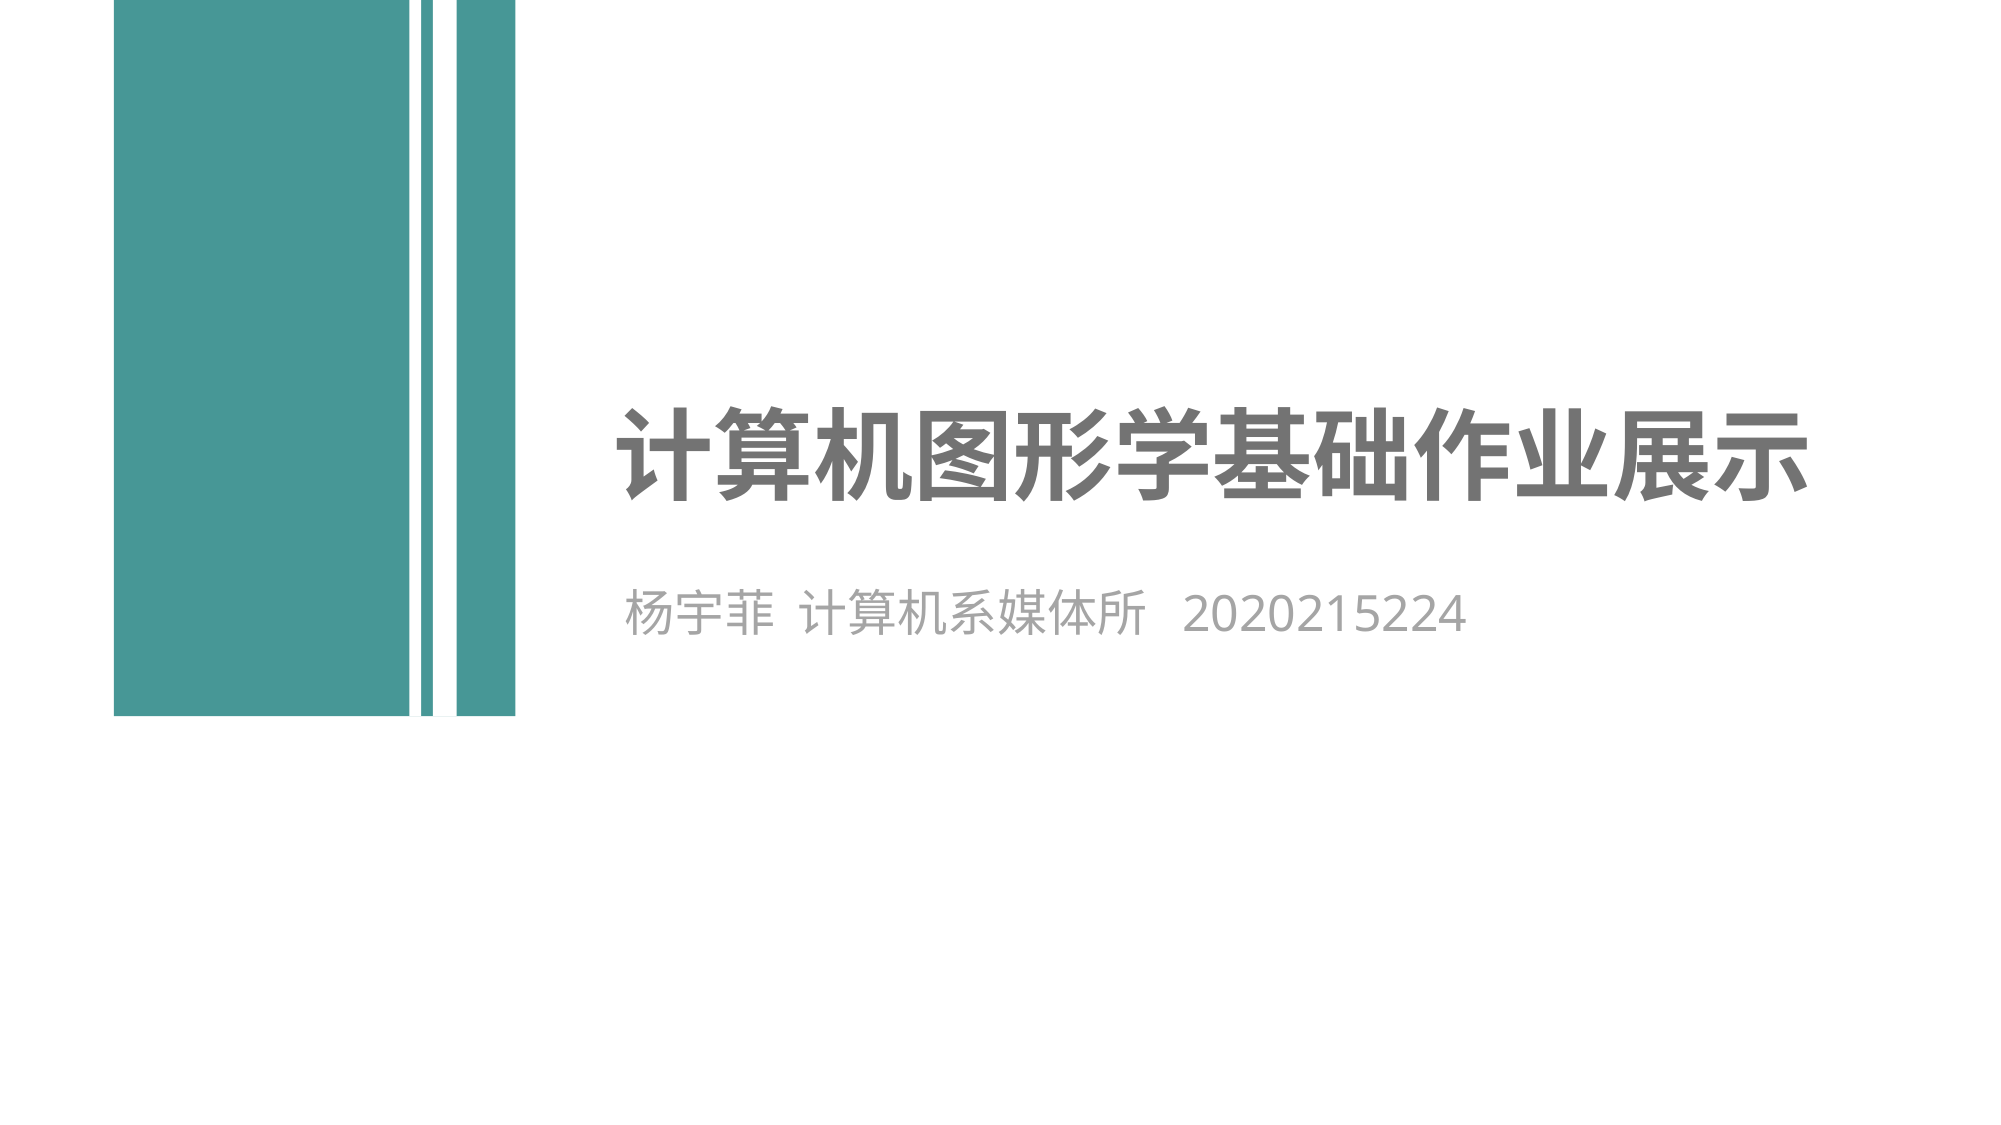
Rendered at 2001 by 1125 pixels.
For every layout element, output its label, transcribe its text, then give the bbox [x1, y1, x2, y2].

text_box [432, 0, 457, 717]
text_box [409, 0, 422, 717]
text_box [457, 0, 516, 717]
text_box 计算机图形学基础作业展示 [598, 385, 1965, 520]
text_box [422, 0, 432, 717]
text_box 杨宇菲 计算机系媒体所 2020215224 [610, 574, 1603, 649]
text_box [113, 0, 409, 717]
